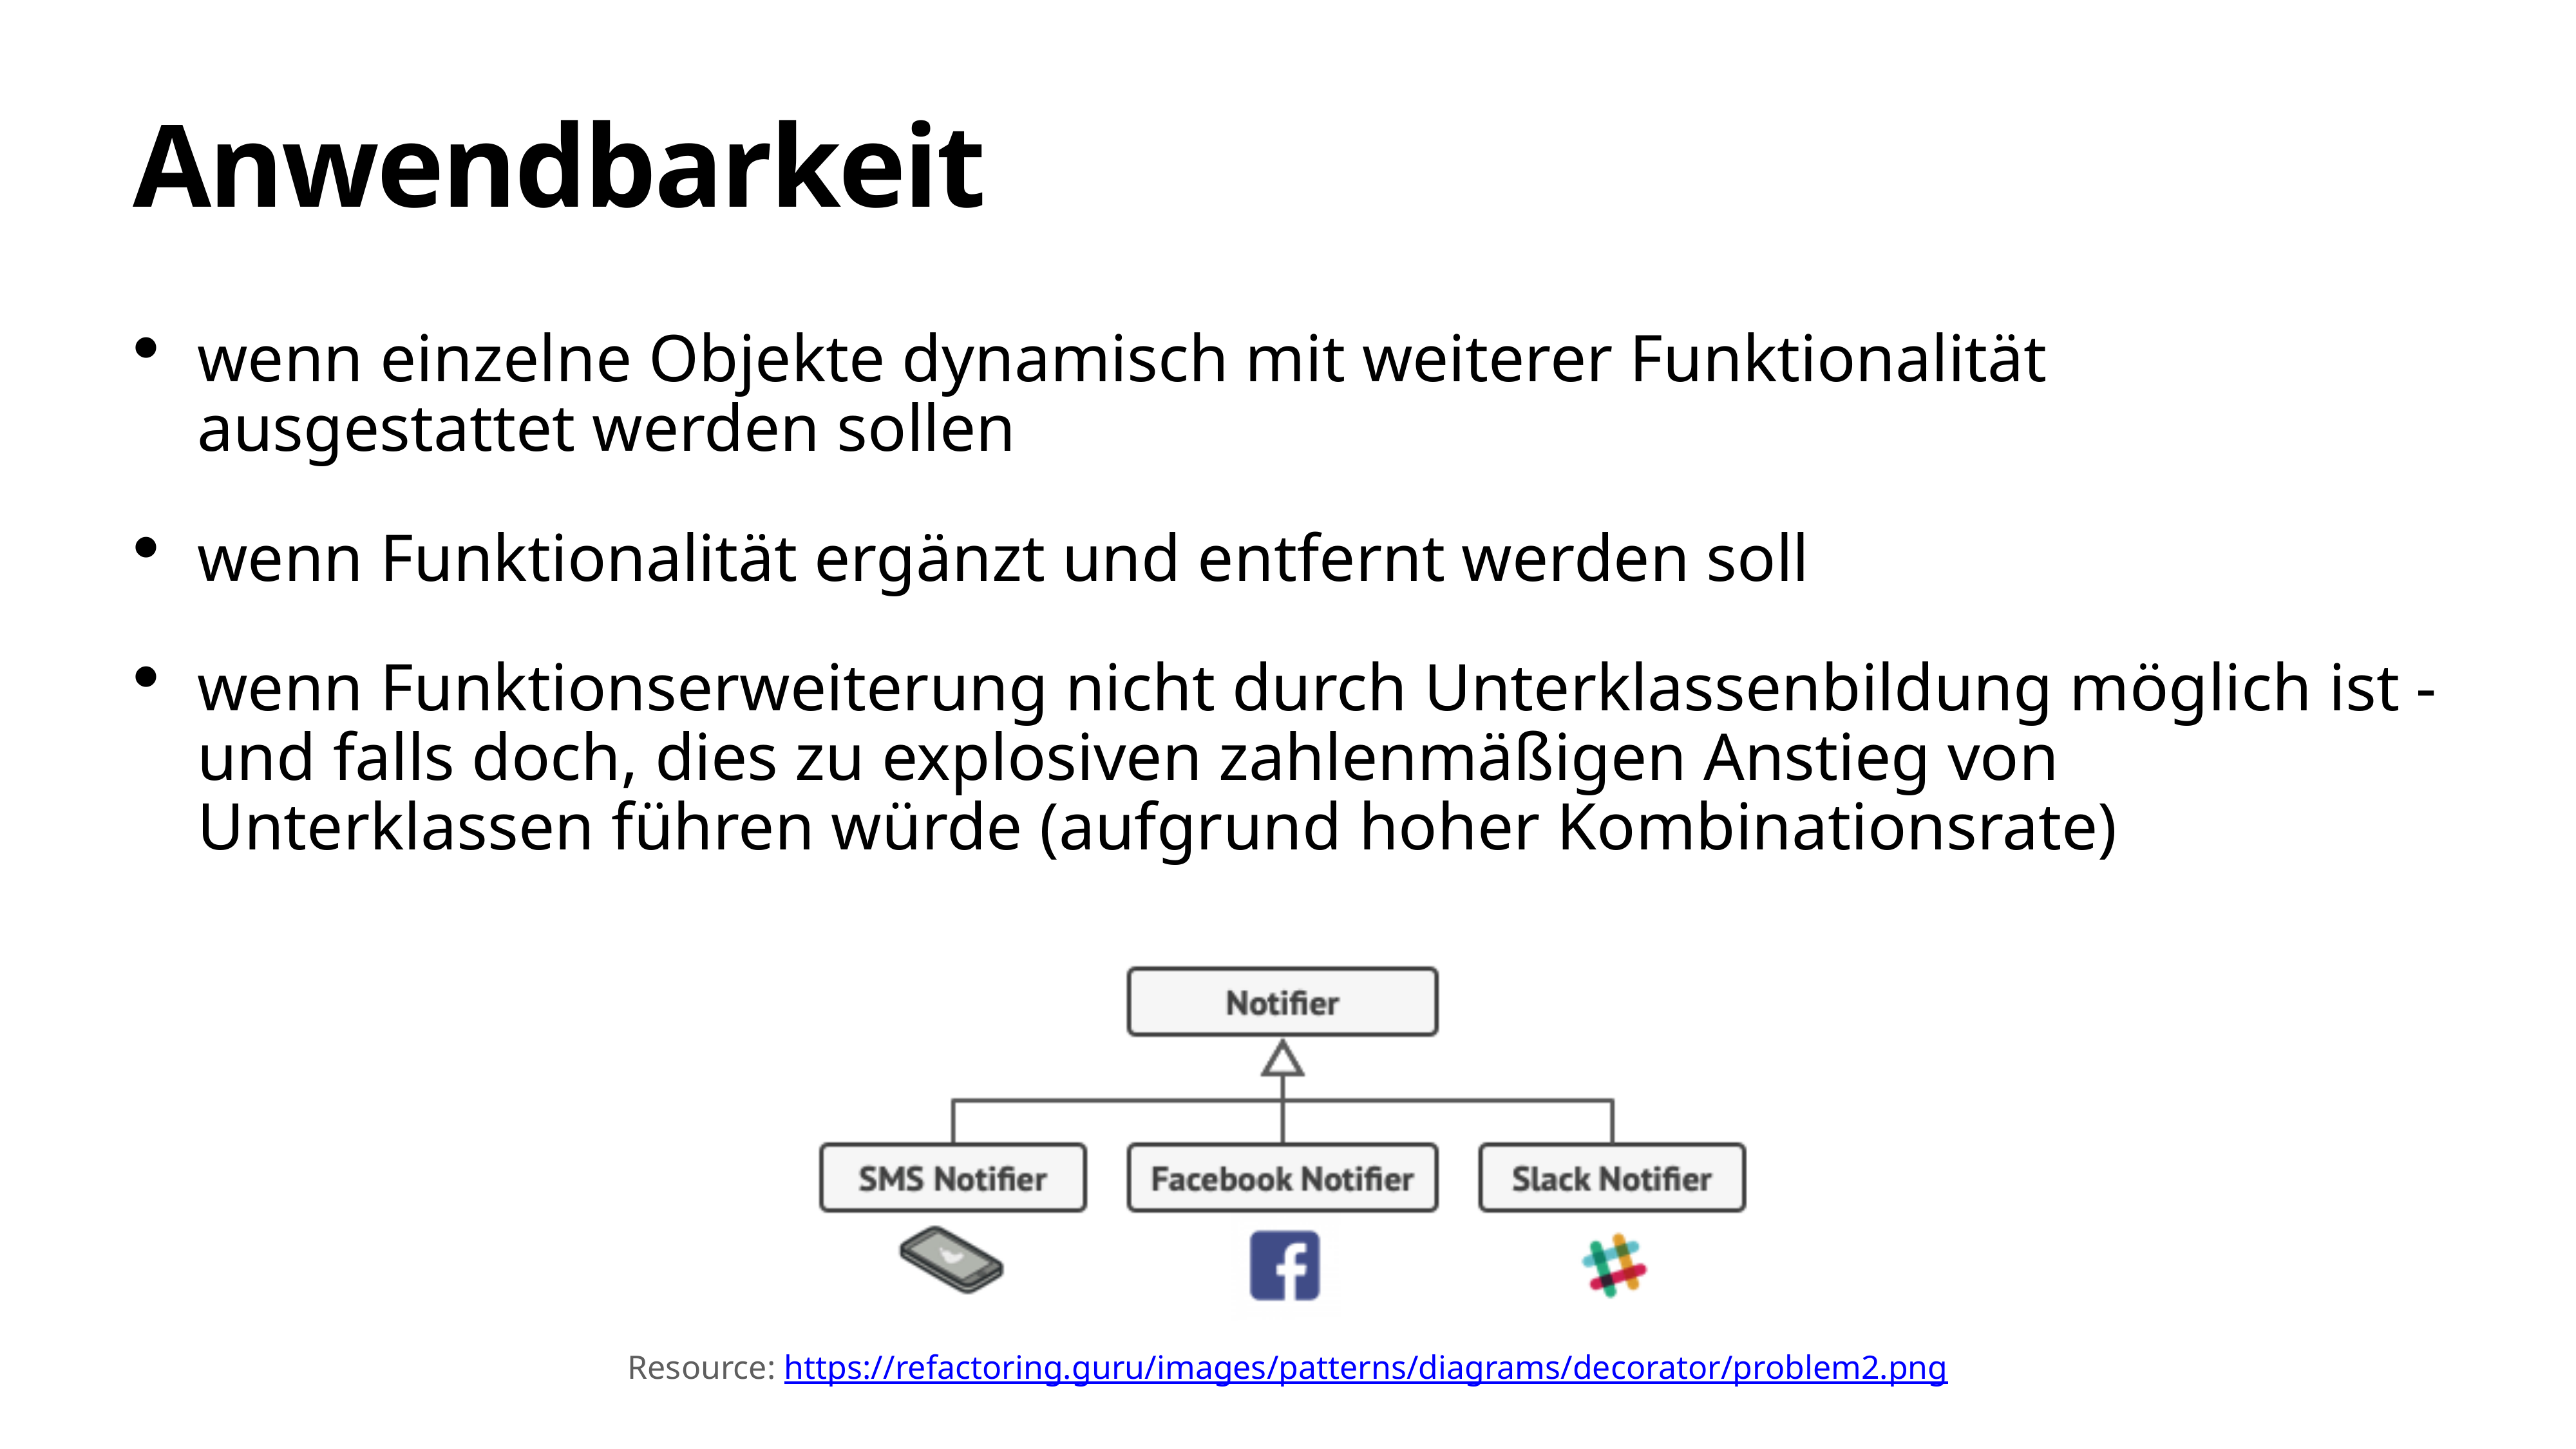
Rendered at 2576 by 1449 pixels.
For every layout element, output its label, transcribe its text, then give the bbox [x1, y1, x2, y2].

text_box Resource: https://refactoring.guru/images/patterns/diagrams/decorator/problem2.png [622, 1341, 1954, 1396]
picture [802, 925, 1774, 1334]
title Anwendbarkeit [127, 113, 2449, 266]
list wenn einzelne Objekte dynamisch mit weiterer Funktionalität ausgestattet werden sollen wenn Funktionalität ergänzt und entfernt werden soll wenn Funktionserweiterung nicht durch Unterklassenbildung möglich ist - und falls doch, dies zu explosiven zahlenmäßigen Anstieg von Unterklassen führen würde (aufgrund hoher Kombinationsrate) [127, 320, 2449, 1193]
